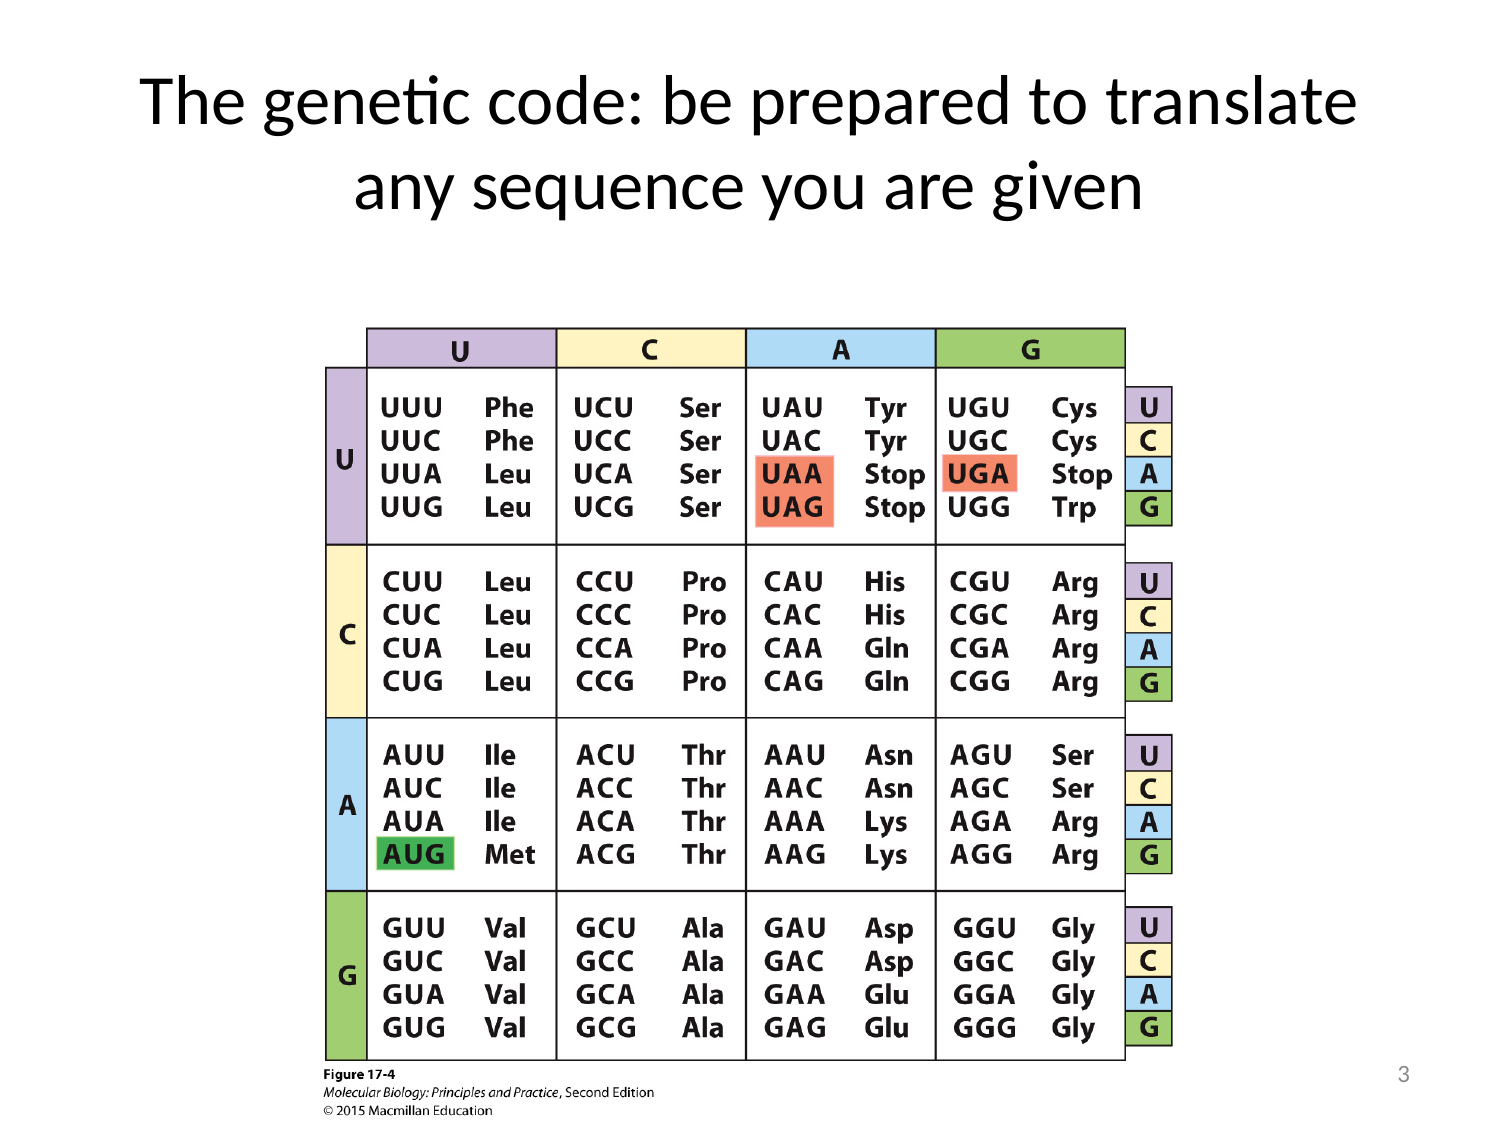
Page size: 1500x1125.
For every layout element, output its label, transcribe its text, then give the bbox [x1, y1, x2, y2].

picture [317, 320, 1180, 1121]
slide_number 3 [1184, 1042, 1425, 1103]
title The genetic code: be prepared to translate any sequence you are given [75, 45, 1425, 233]
